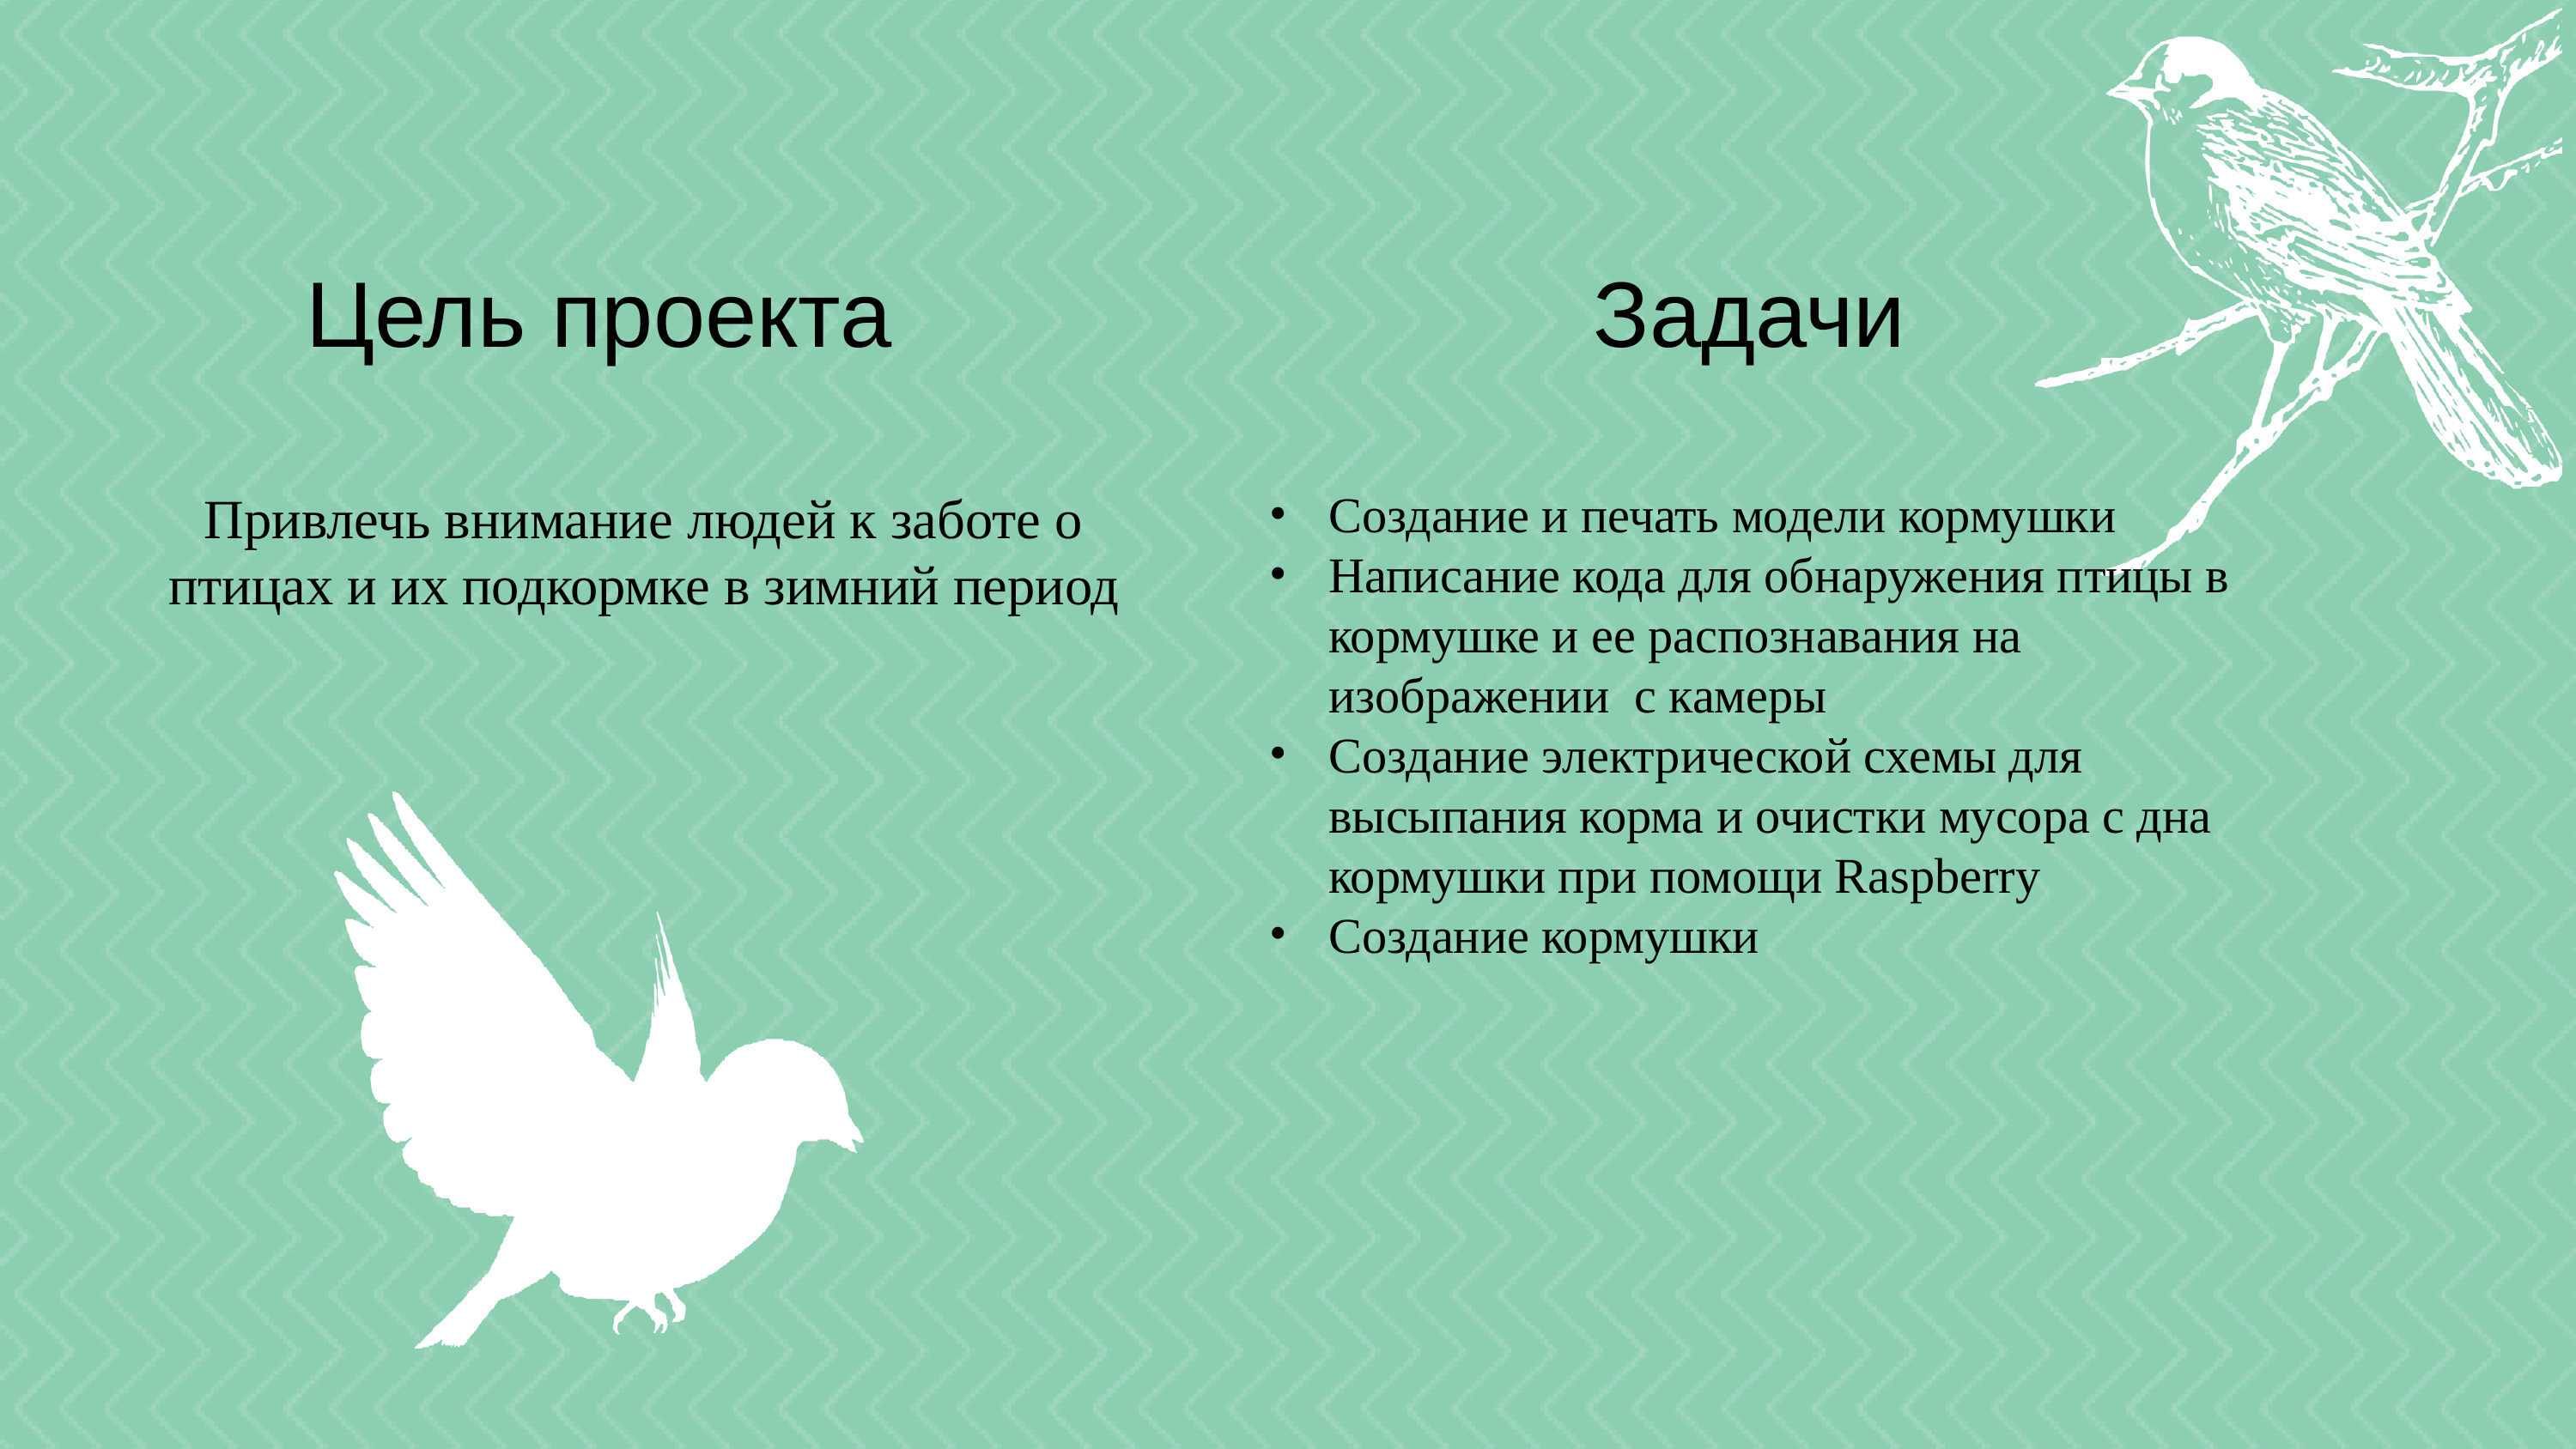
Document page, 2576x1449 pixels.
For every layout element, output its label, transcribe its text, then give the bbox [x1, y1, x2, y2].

picture [0, 0, 2576, 1449]
title Задачи [1272, 254, 2029, 482]
title Цель проекта [121, 254, 1077, 496]
list Создание и печать модели кормушки Написание кода для обнаружения птицы в кормушке и ее распознавания на изображении с камеры Создание электрической схемы для высыпания корма и очистки мусора с дна кормушки при помощи Raspberry Создание кормушки [1264, 482, 2235, 1311]
list Привлечь внимание людей к заботе о птицах и их подкормке в зимний период [158, 482, 1130, 1311]
